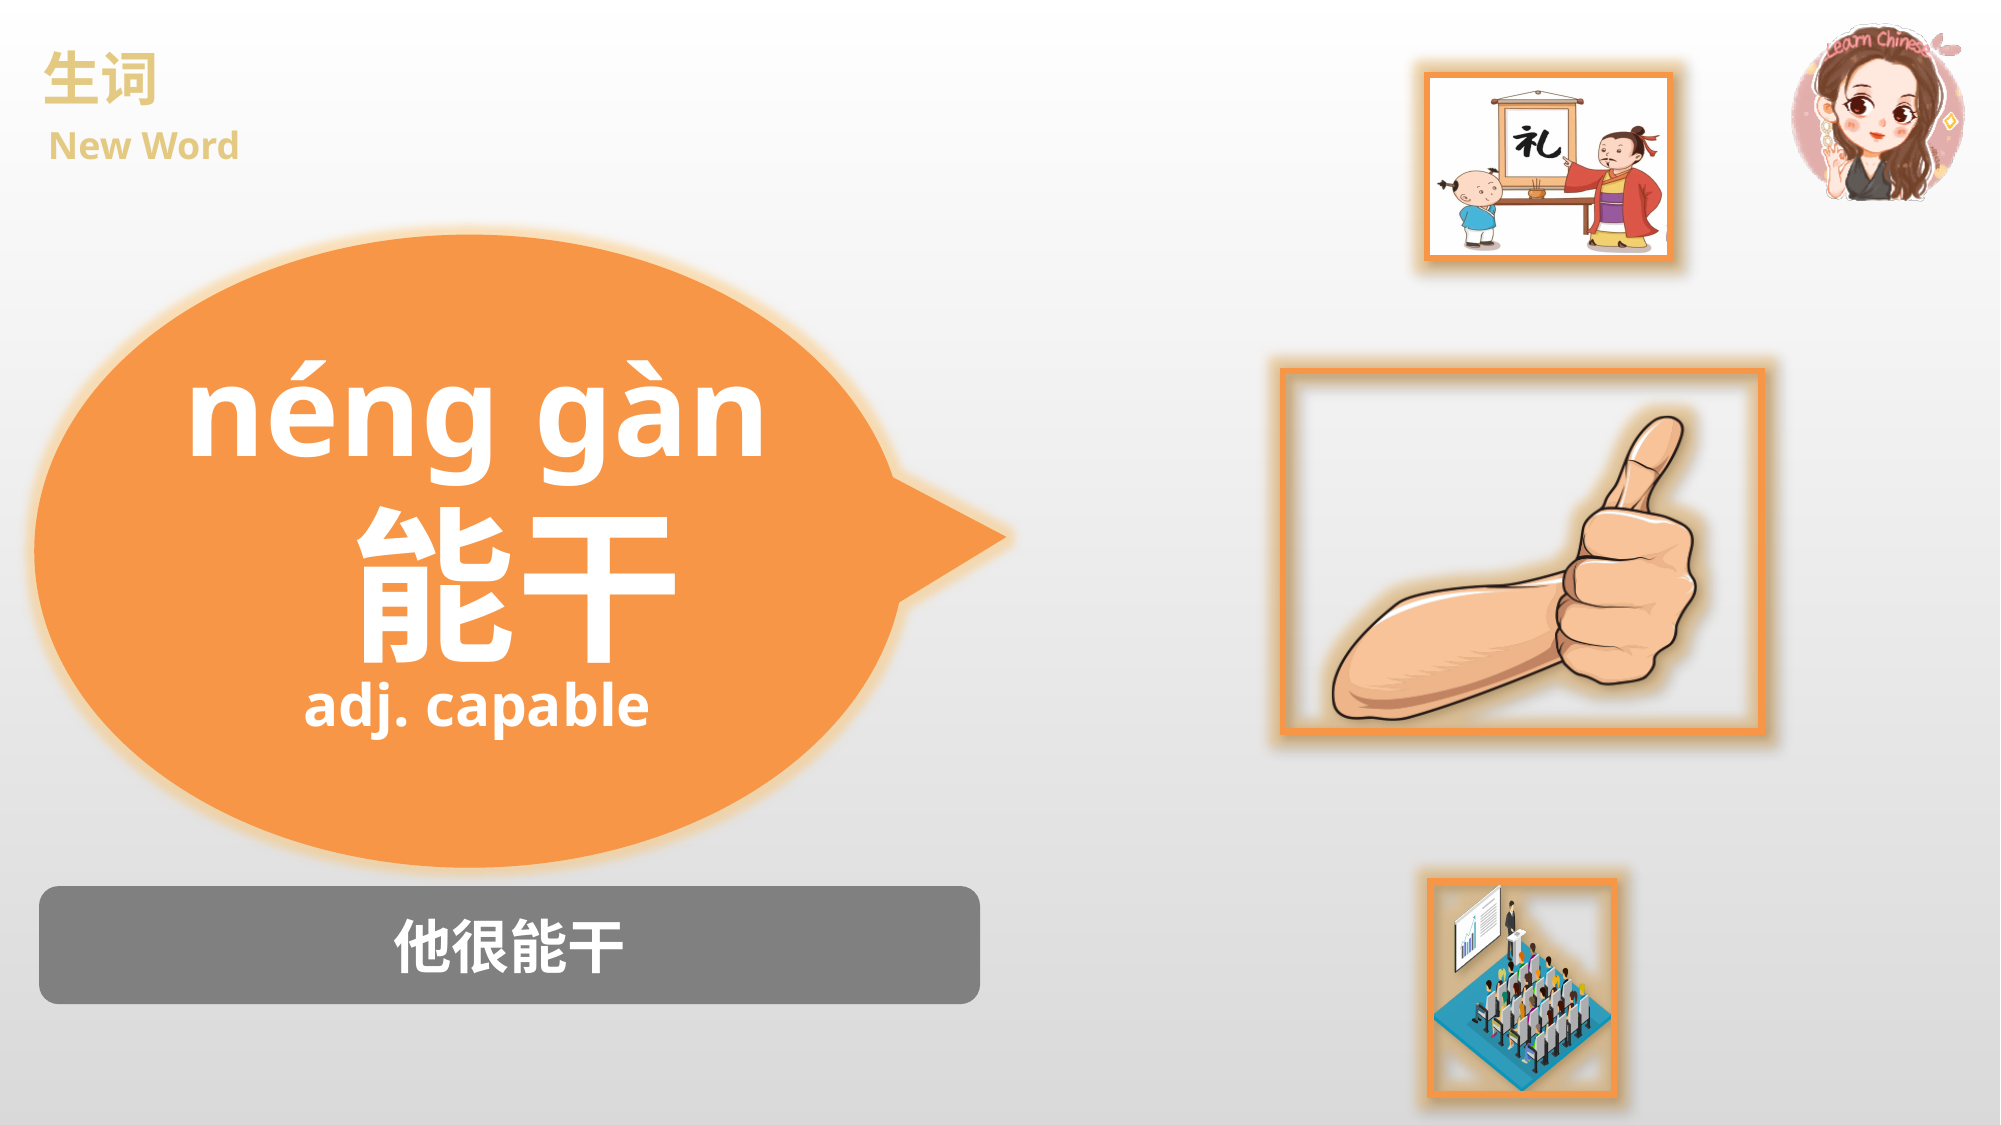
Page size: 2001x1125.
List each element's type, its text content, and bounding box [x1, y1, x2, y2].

picture [1285, 374, 1759, 729]
picture [1524, 1021, 1611, 1092]
picture [1433, 1020, 1520, 1092]
picture [1430, 77, 1667, 256]
picture [1433, 884, 1611, 1086]
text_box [27, 239, 928, 864]
picture [1758, 0, 1998, 240]
text_box New Word [33, 115, 256, 175]
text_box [38, 886, 981, 1005]
text_box 生词 [27, 35, 174, 120]
